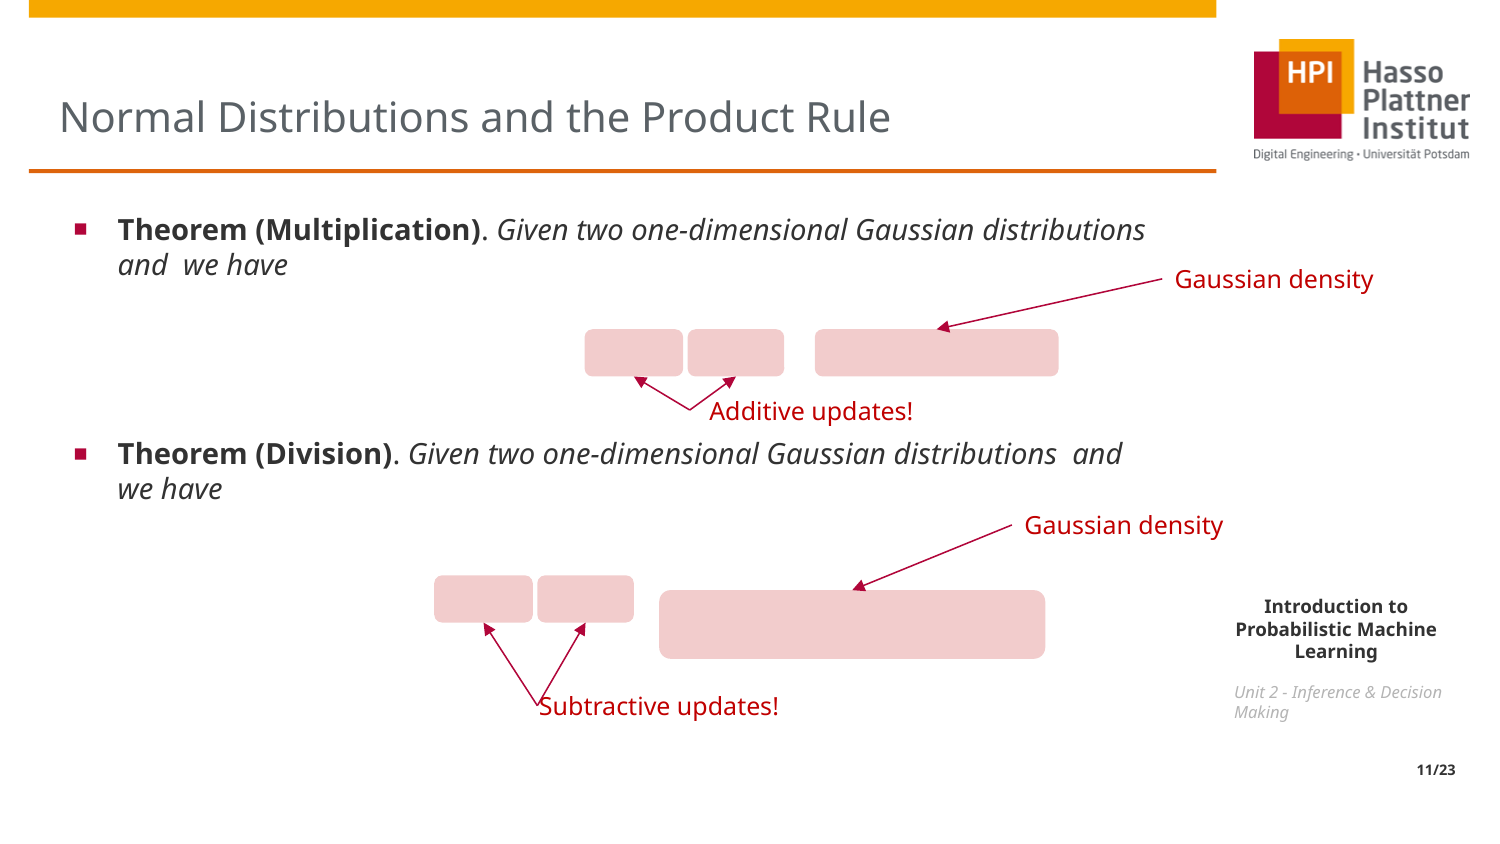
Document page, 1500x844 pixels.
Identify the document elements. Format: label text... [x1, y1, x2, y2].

text_box Subtractive updates! [537, 687, 782, 724]
text_box [812, 327, 1061, 379]
text_box Gaussian density [1162, 261, 1387, 297]
text_box [535, 573, 636, 625]
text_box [851, 524, 1013, 591]
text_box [537, 622, 586, 706]
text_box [689, 376, 737, 411]
text_box [657, 587, 1048, 661]
title Normal Distributions and the Product Rule [58, 17, 1187, 170]
picture [1254, 39, 1470, 161]
text_box Gaussian density [1011, 507, 1237, 543]
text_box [483, 622, 534, 706]
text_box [633, 376, 687, 411]
text_box [432, 573, 535, 625]
text_box Additive updates! [689, 392, 934, 428]
text_box [685, 327, 787, 379]
text_box [582, 327, 685, 379]
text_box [936, 278, 1163, 330]
